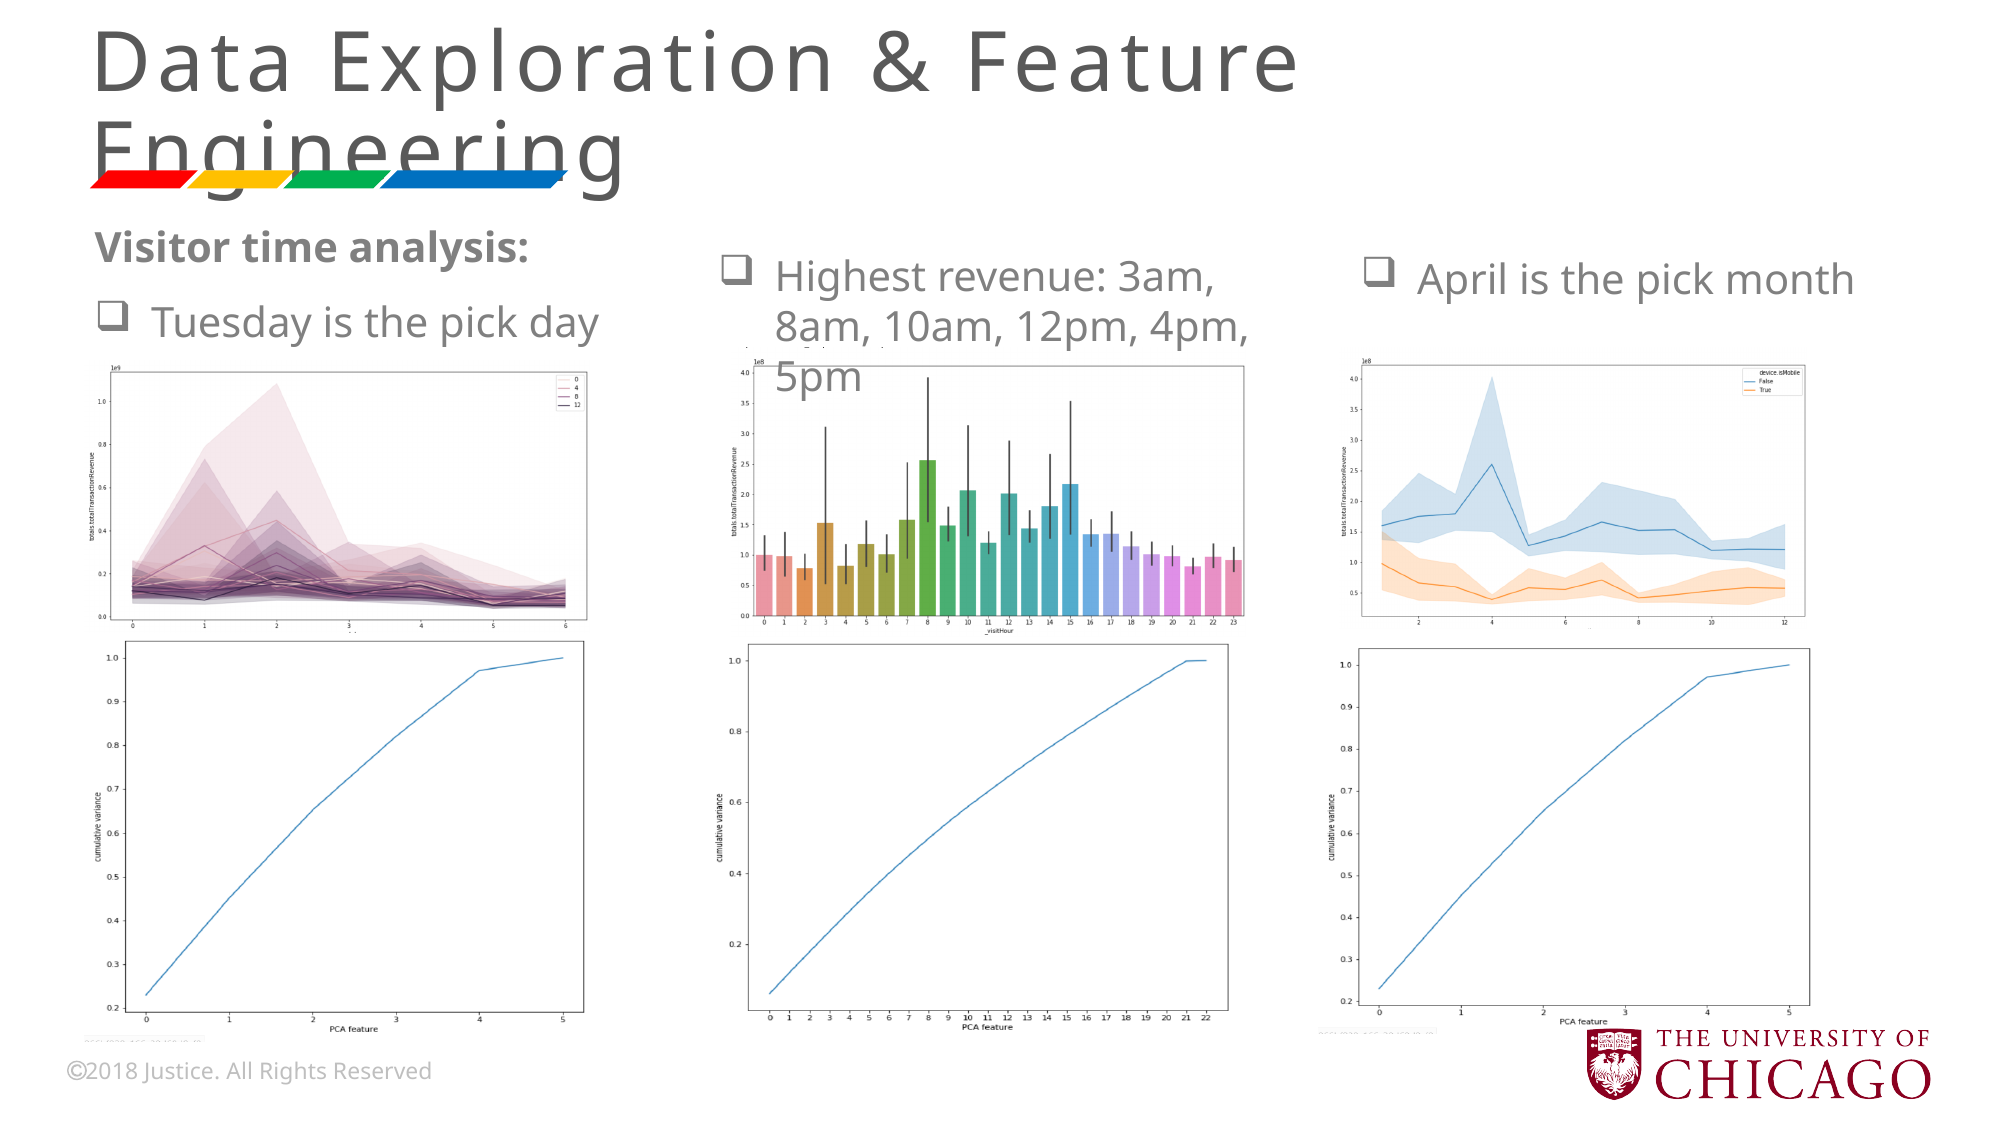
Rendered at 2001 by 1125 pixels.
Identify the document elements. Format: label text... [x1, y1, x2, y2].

picture [731, 347, 1246, 637]
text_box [89, 170, 569, 189]
text_box Highest revenue: 3am, 8am, 10am, 12pm, 4pm, 5pm [703, 242, 1331, 408]
picture [1317, 641, 1940, 1125]
picture [84, 360, 590, 1042]
text_box Data Exploration & Feature Engineering [75, 68, 1807, 150]
picture [1339, 347, 1807, 629]
text_box April is the pick month [1345, 245, 1940, 311]
text_box Visitor time analysis: Tuesday is the pick day [79, 213, 732, 354]
picture [707, 641, 1234, 1034]
